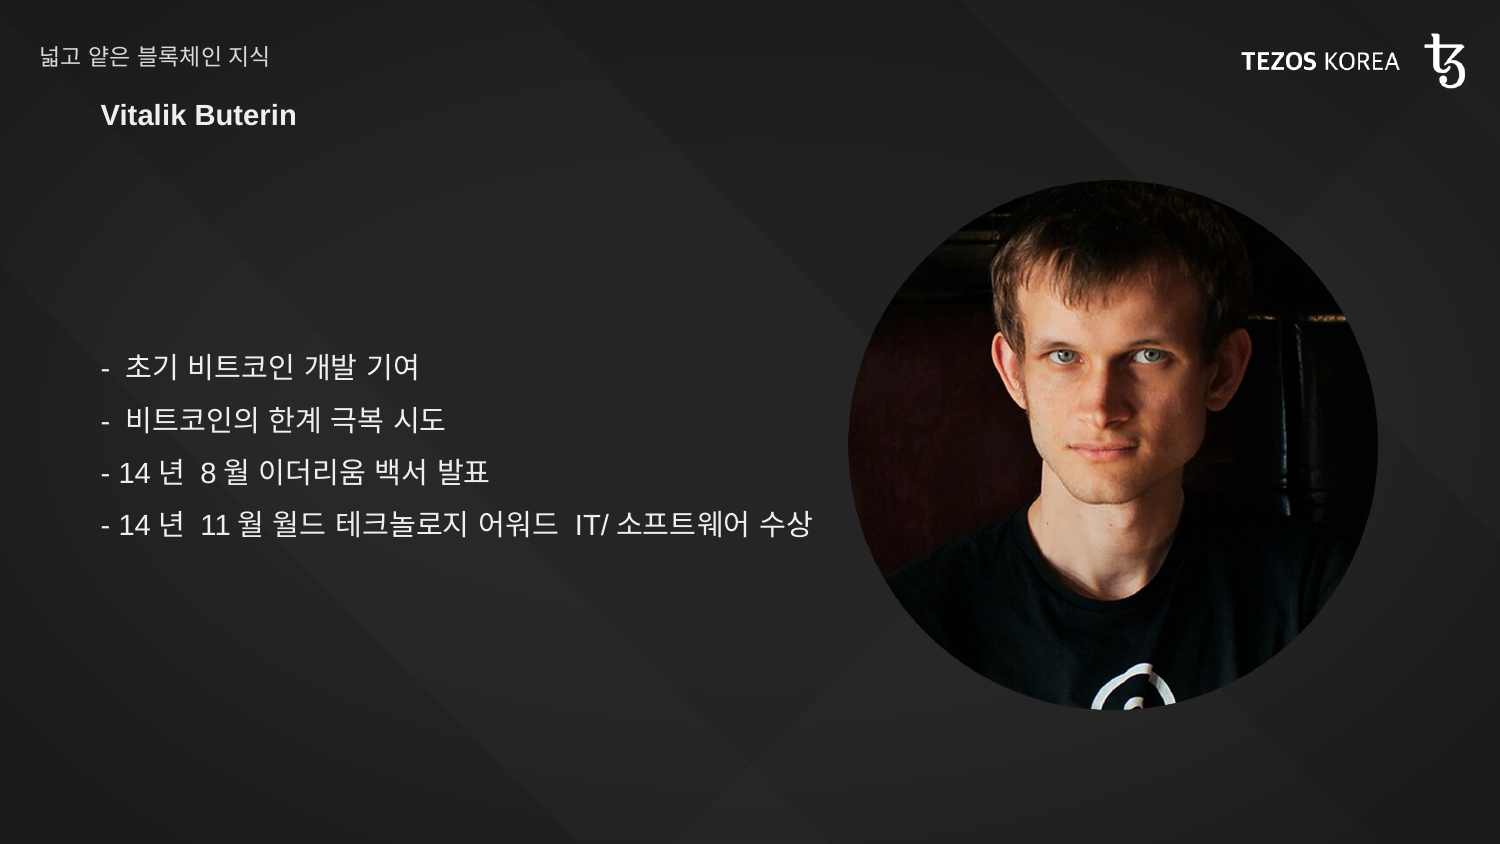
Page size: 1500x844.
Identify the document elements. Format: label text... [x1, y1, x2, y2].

title Vitalik Buterin [89, 81, 641, 142]
picture [0, 0, 1500, 844]
title - 초기 비트코인 개발 기여 - 비트코인의 한계 극복 시도 - 14년 8월 이더리움 백서 발표 - 14년 11월 월드 테크놀로지 어워드 IT/소프트웨어 수상 [89, 282, 842, 592]
title 넓고 얕은 블록체인 지식 [28, 14, 324, 102]
